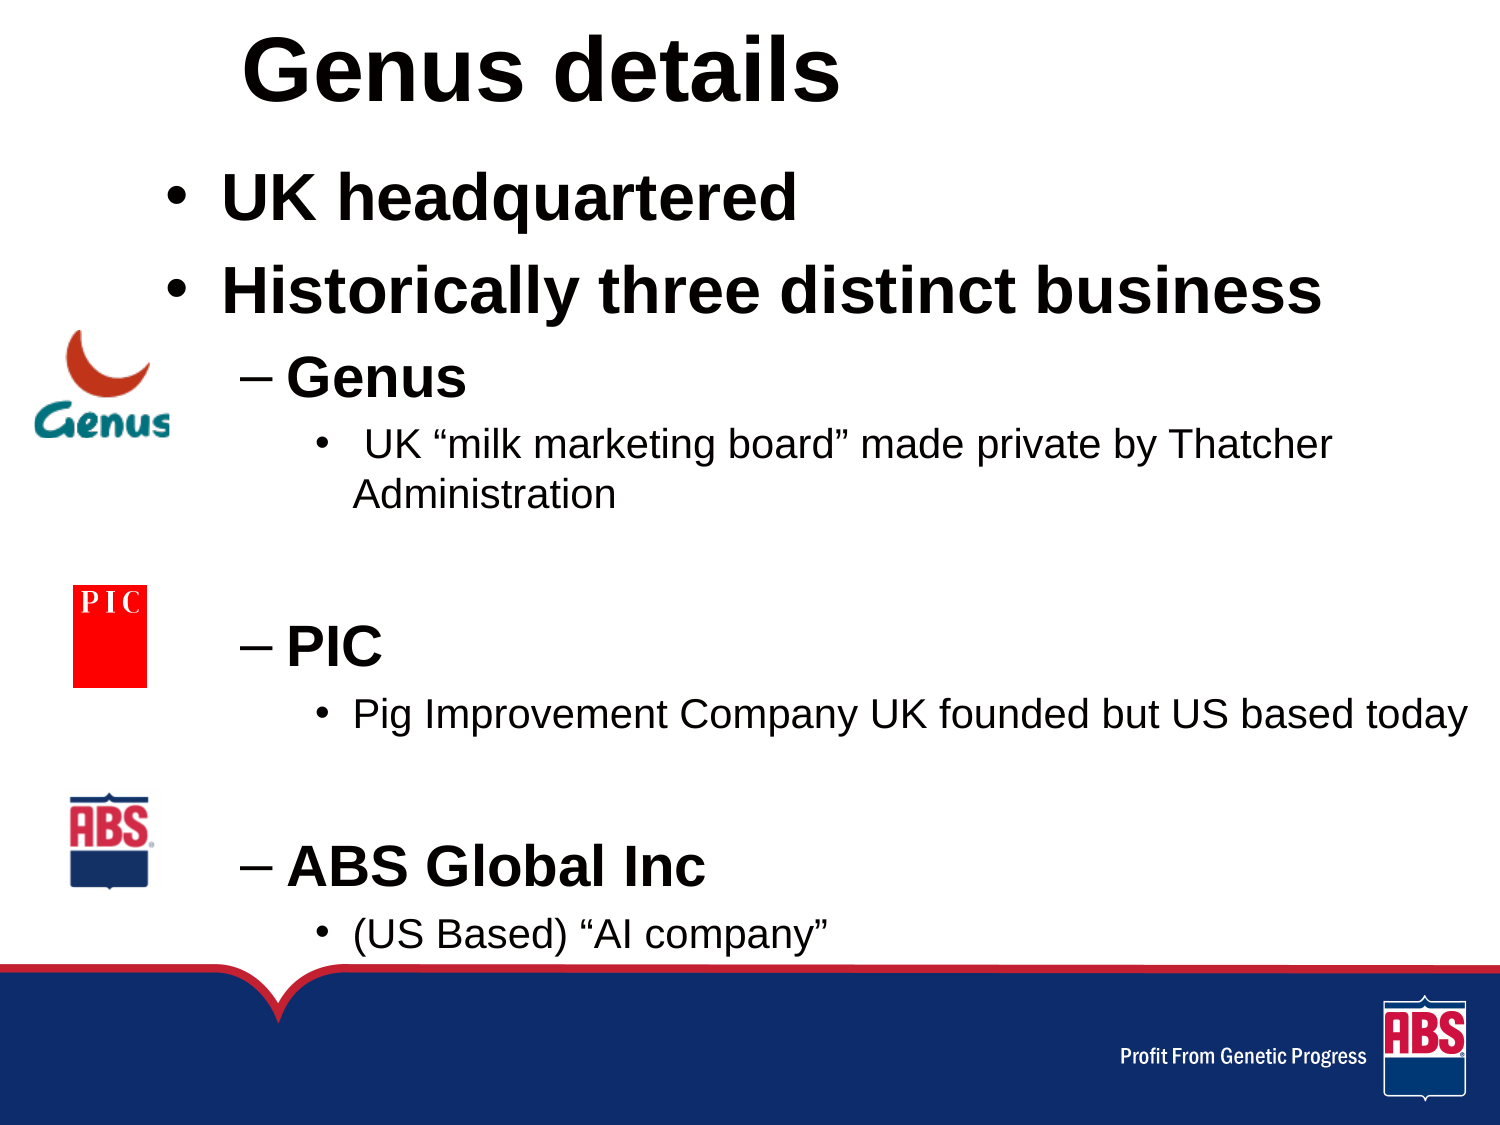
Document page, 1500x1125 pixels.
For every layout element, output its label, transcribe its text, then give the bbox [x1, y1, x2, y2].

picture [0, 0, 1500, 1125]
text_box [34, 330, 170, 893]
title Genus details [0, 0, 1085, 130]
list UK headquartered Historically three distinct business Genus UK “milk marketing board” made private by Thatcher Administration PIC Pig Improvement Company UK founded but US based today ABS Global Inc (US Based) “AI company” [150, 146, 1500, 856]
